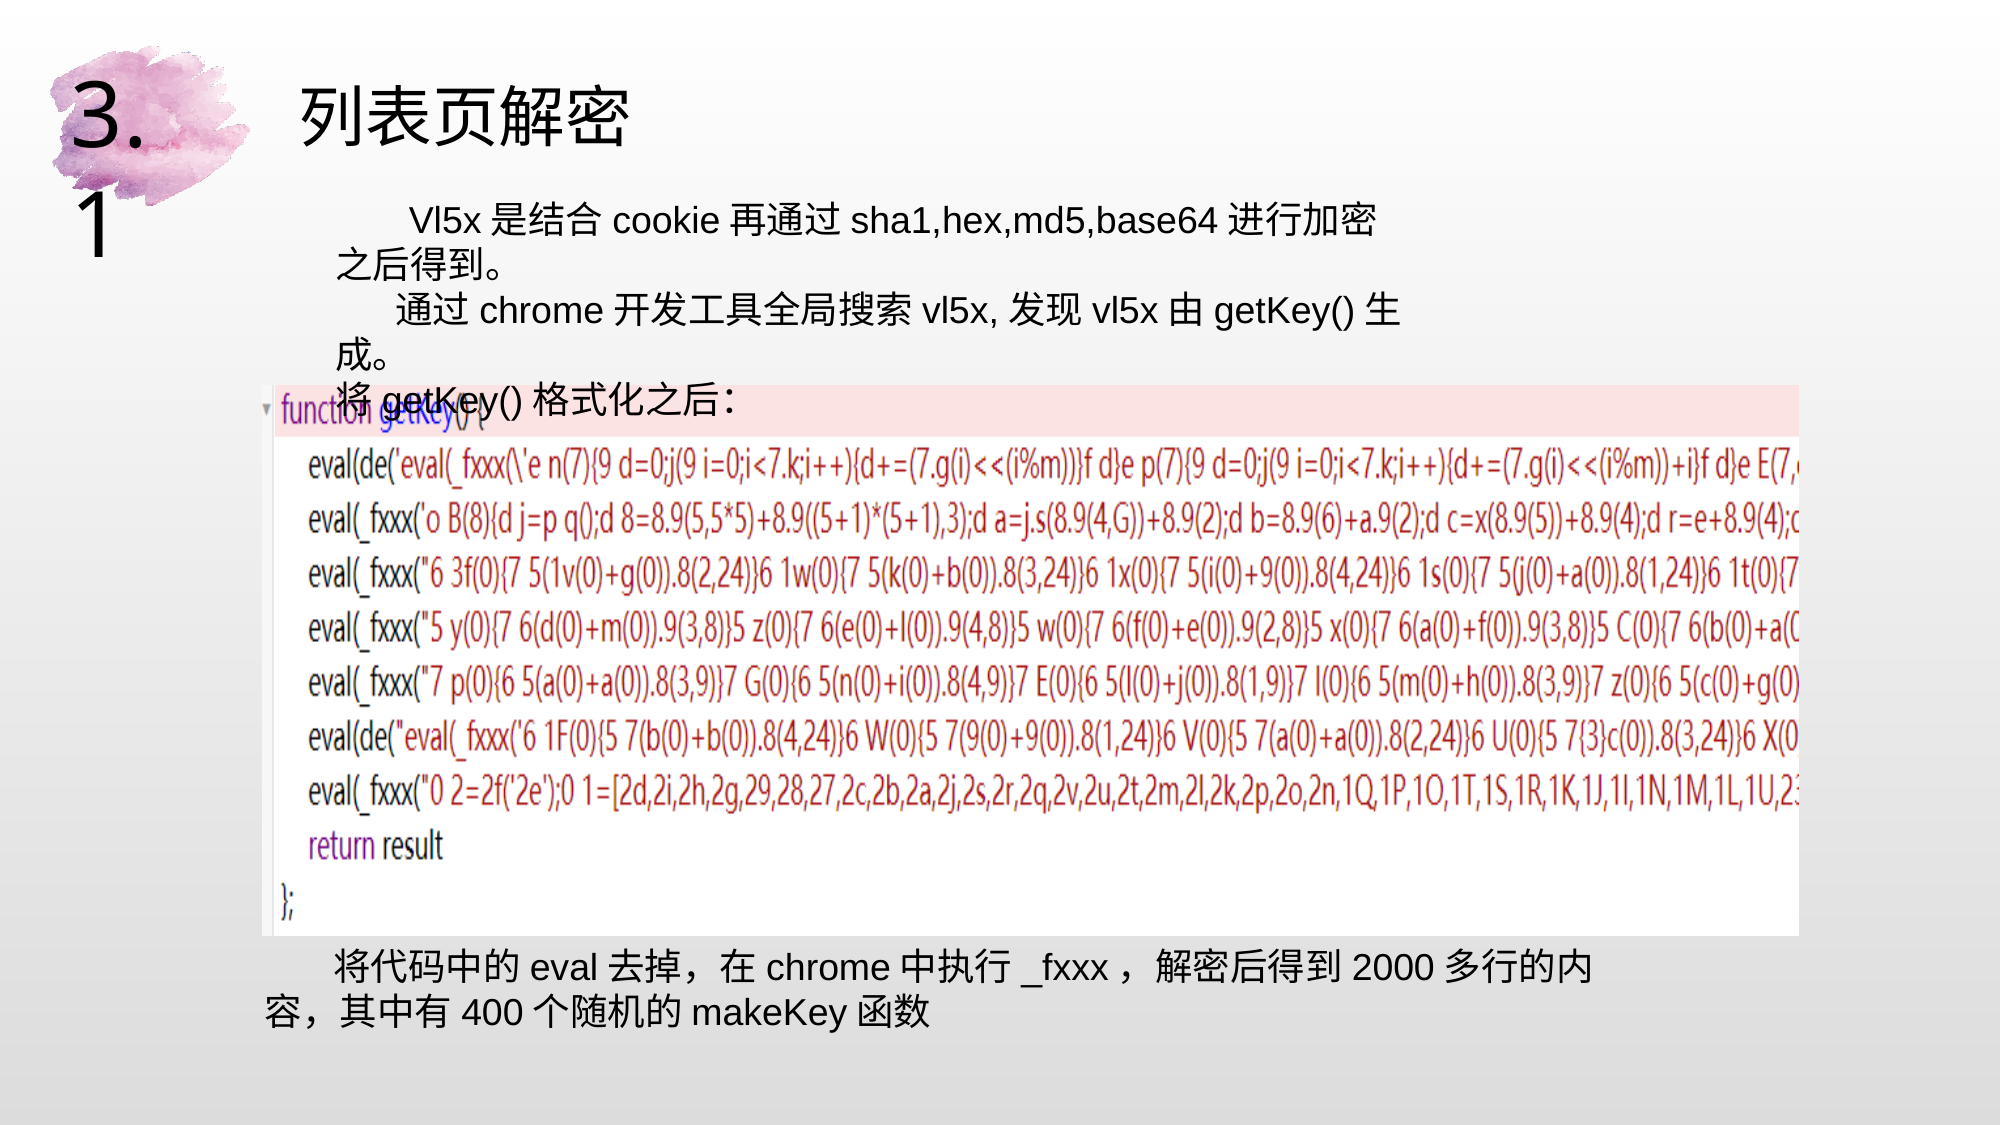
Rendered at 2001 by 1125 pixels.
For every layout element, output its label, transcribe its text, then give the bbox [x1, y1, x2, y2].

text_box 将代码中的eval去掉，在chrome中执行_fxxx，解密后得到2000多行的内容，其中有400个随机的makeKey函数 [249, 935, 1630, 1041]
text_box 列表页解密 [284, 67, 650, 163]
text_box Vl5x是结合cookie再通过sha1,hex,md5,base64进行加密之后得到。 通过chrome开发工具全局搜索vl5x,发现vl5x由getKey()生成。 将getKey()格式化之后： [320, 188, 1420, 385]
picture [262, 385, 1799, 936]
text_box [50, 45, 250, 206]
